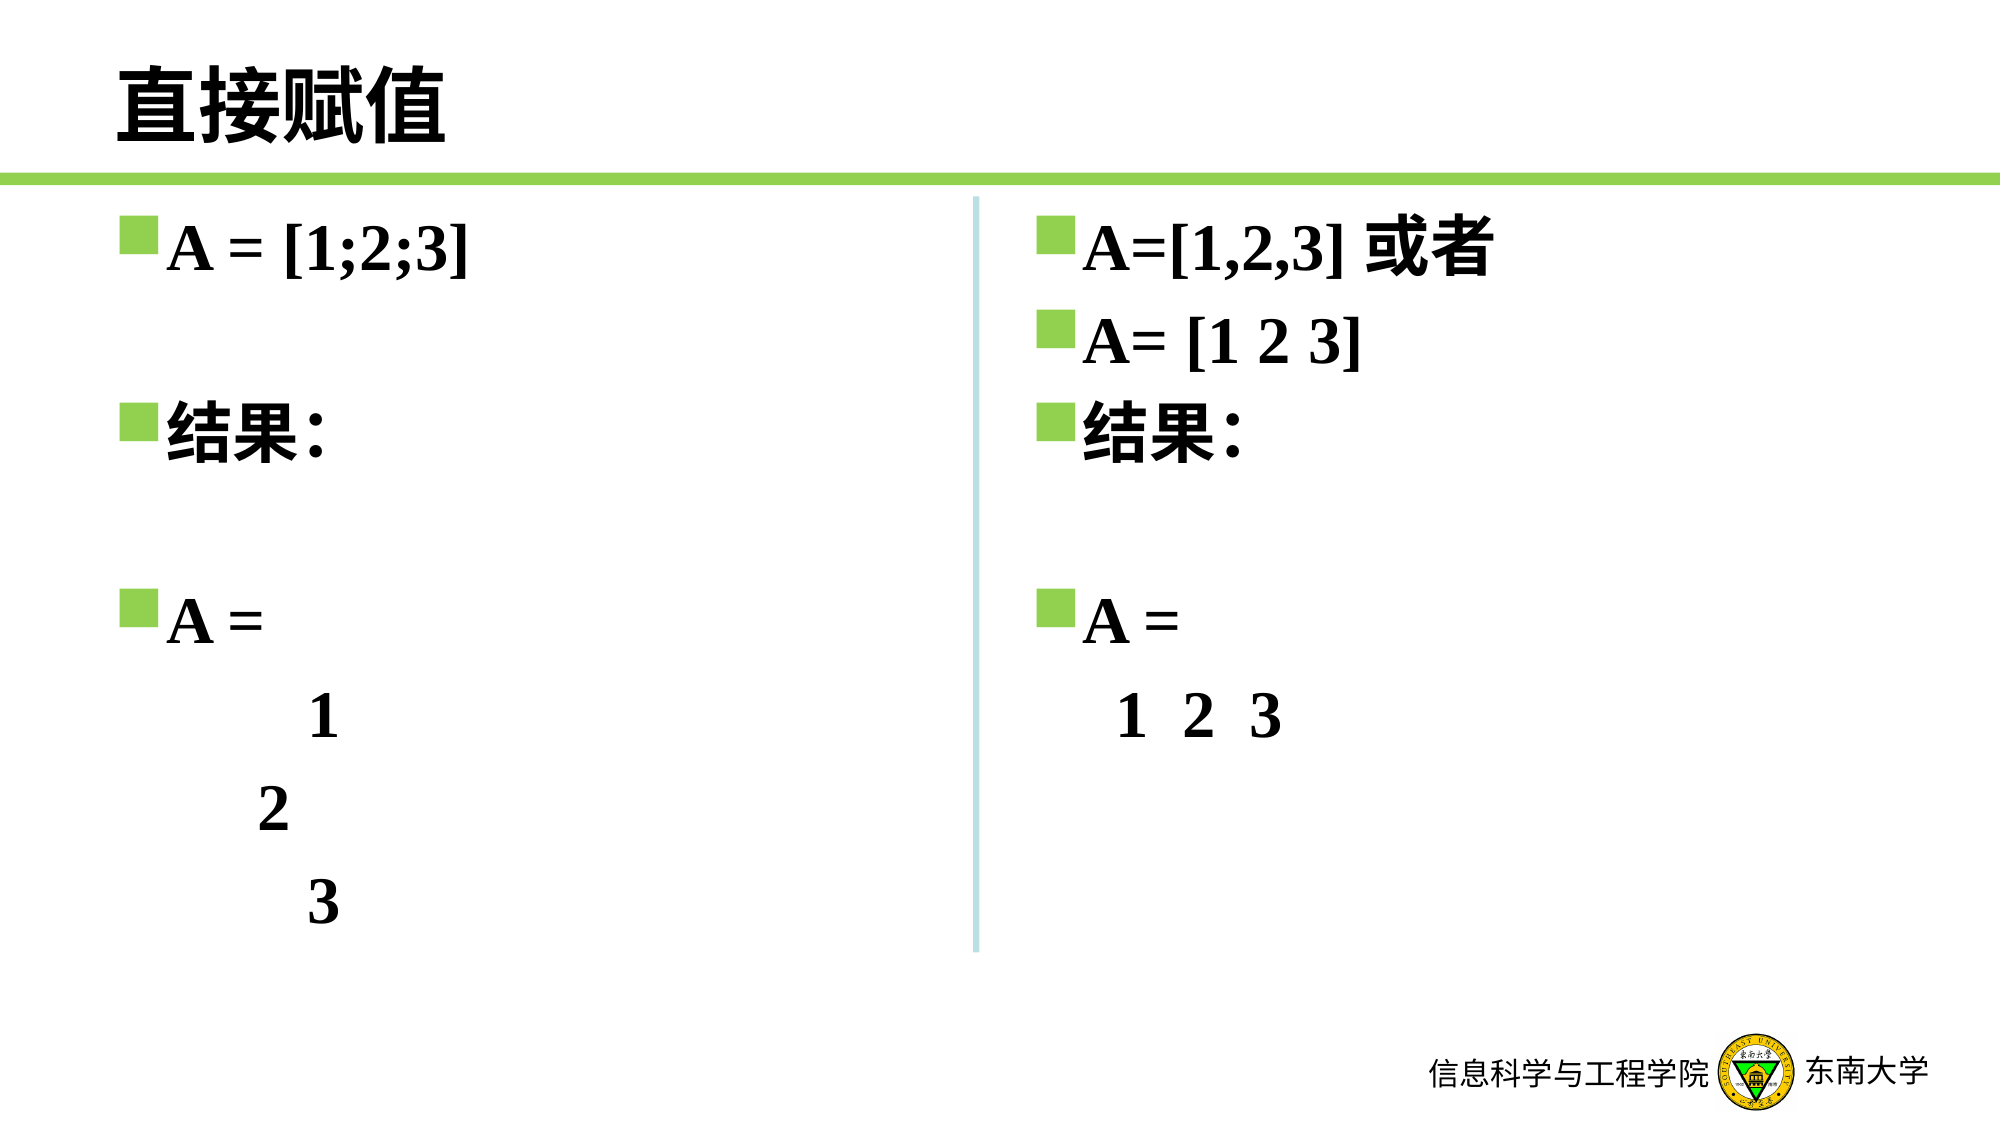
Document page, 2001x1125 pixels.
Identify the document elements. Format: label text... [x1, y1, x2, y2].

list A=[1,2,3]或者 A= [1 2 3] 结果： A = 1 2 3 [1016, 196, 1900, 1005]
list A = [1;2;3] 结果： A = 1 2 3 [99, 196, 984, 1005]
title 直接赋值 [99, 45, 1900, 161]
picture [1715, 1031, 1797, 1111]
